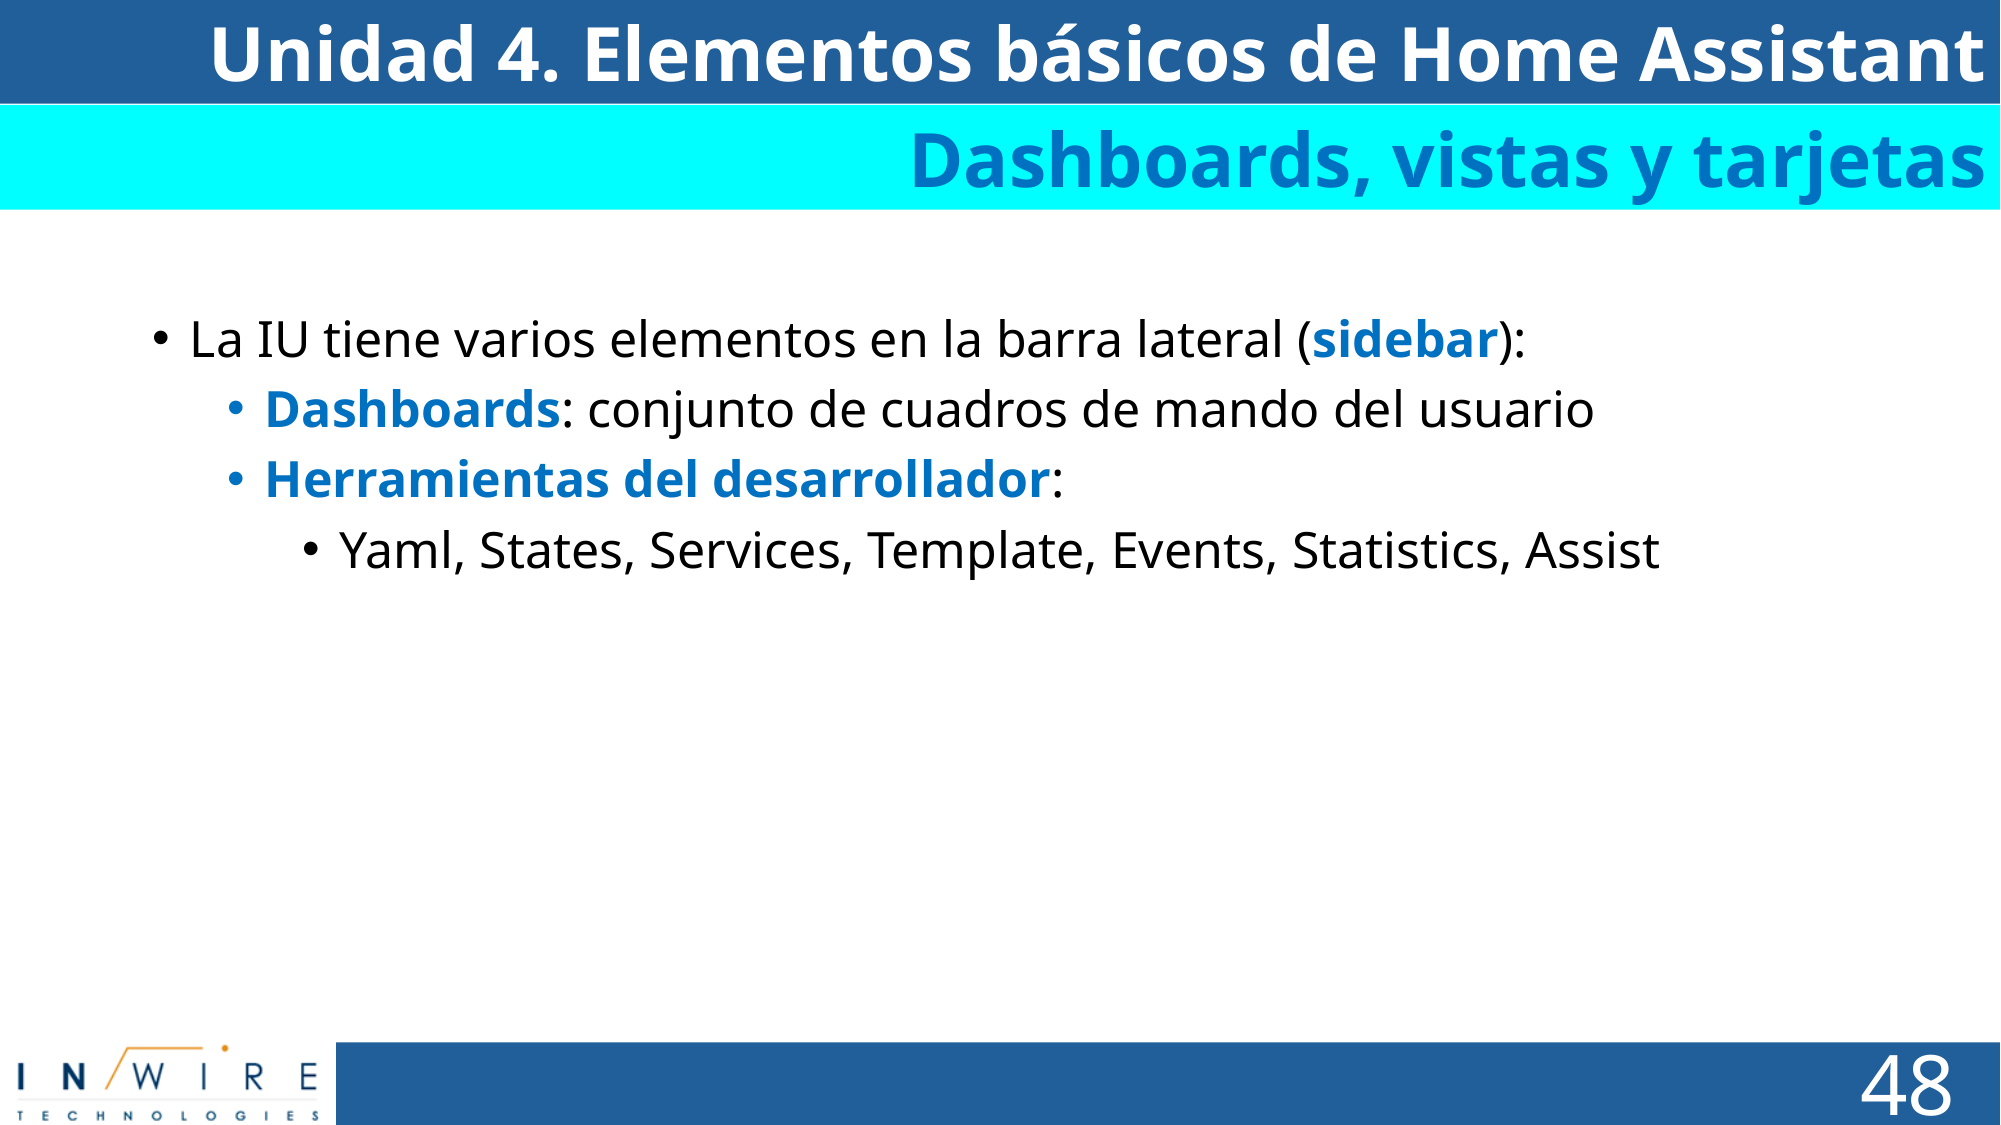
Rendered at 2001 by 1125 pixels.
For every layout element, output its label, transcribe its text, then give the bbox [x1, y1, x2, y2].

list La IU tiene varios elementos en la barra lateral (sidebar): Dashboards: conjunto de cuadros de mando del usuario Herramientas del desarrollador: Yaml, States, Services, Template, Events, Statistics, Assist [137, 299, 1863, 1014]
picture [0, 1037, 336, 1125]
text_box Unidad 4. Elementos básicos de Home Assistant [0, 0, 2000, 104]
text_box Dashboards, vistas y tarjetas [0, 104, 2000, 210]
